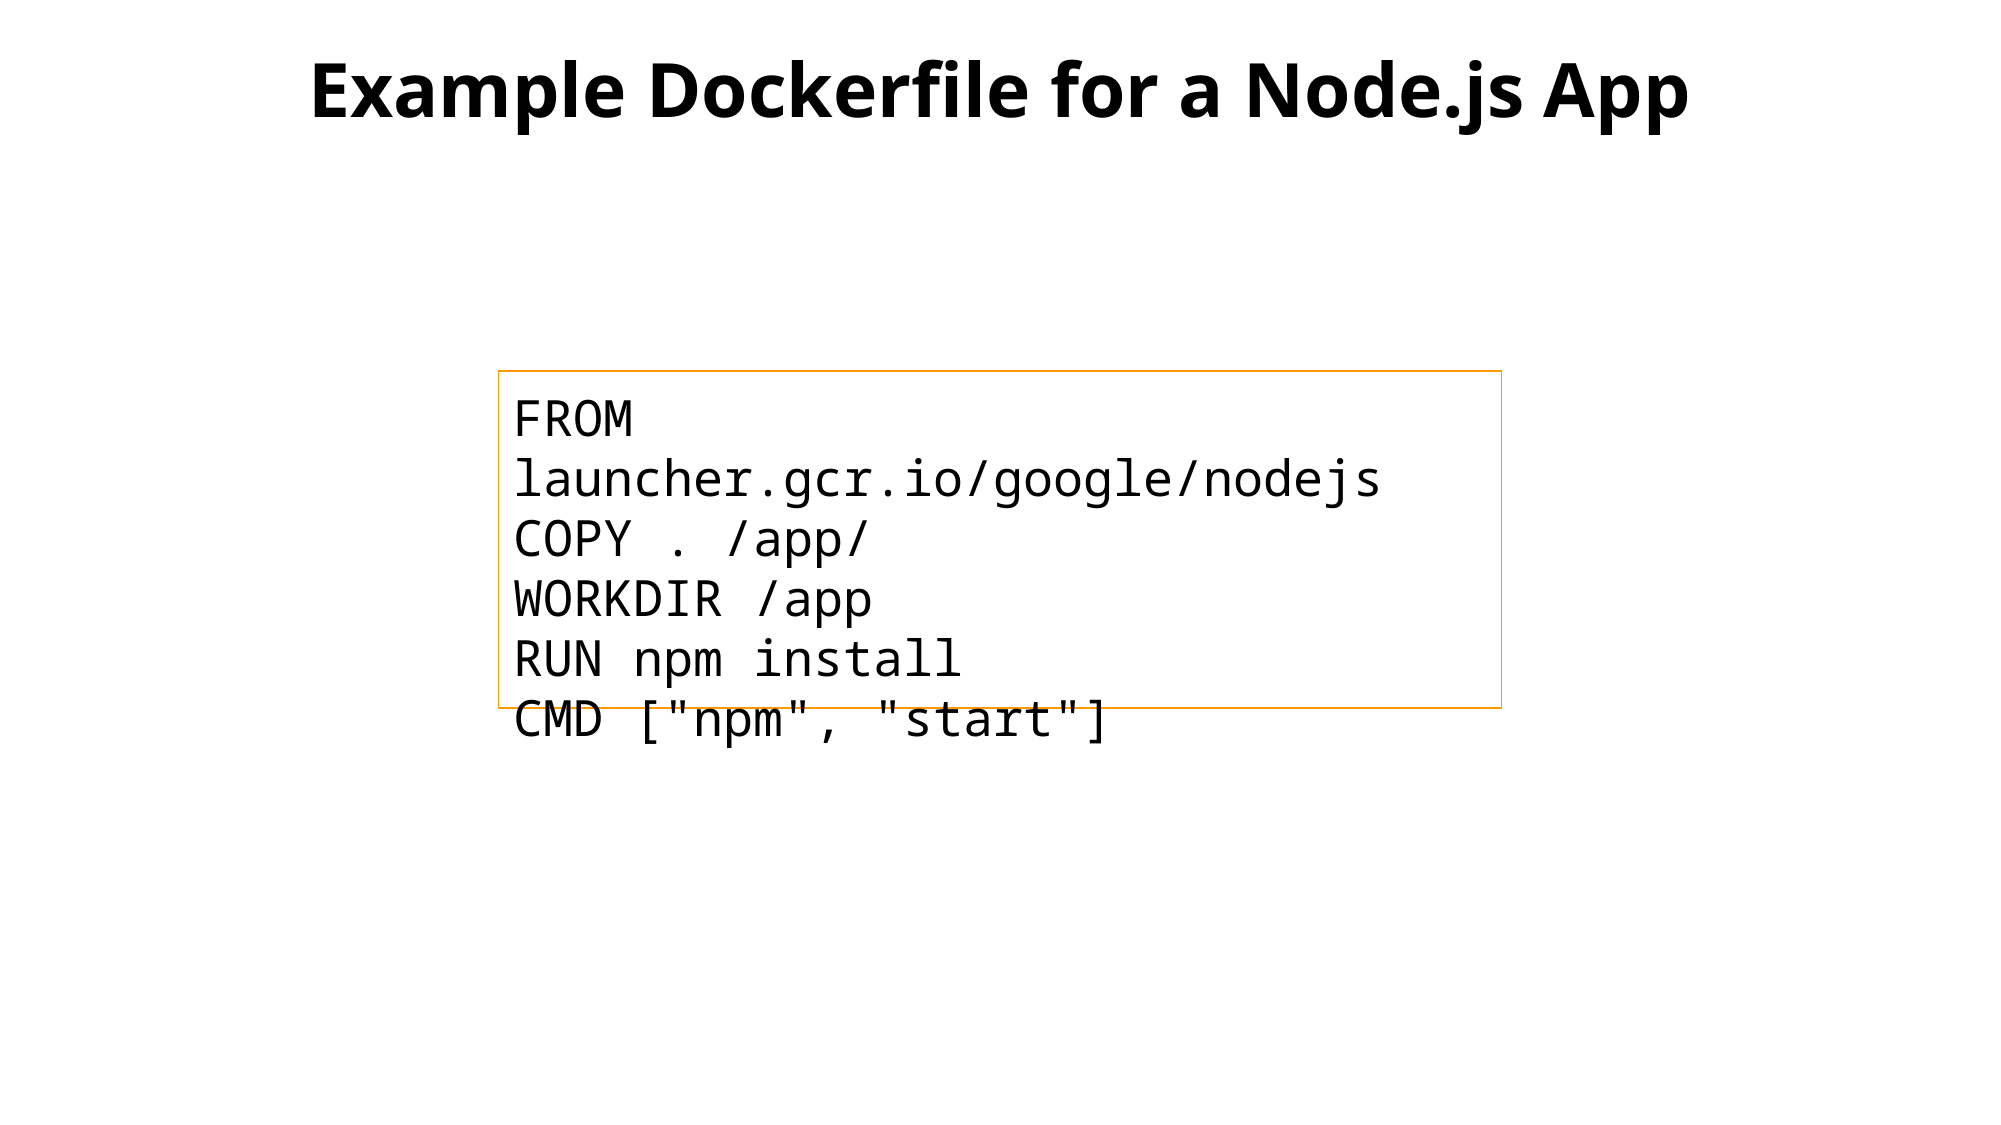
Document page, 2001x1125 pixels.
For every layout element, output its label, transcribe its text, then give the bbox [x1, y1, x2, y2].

title Example Dockerfile for a Node.js App [68, 30, 1932, 156]
text_box FROM launcher.gcr.io/google/nodejs COPY . /app/ WORKDIR /app RUN npm install CMD ["npm", "start"] [498, 370, 1502, 709]
